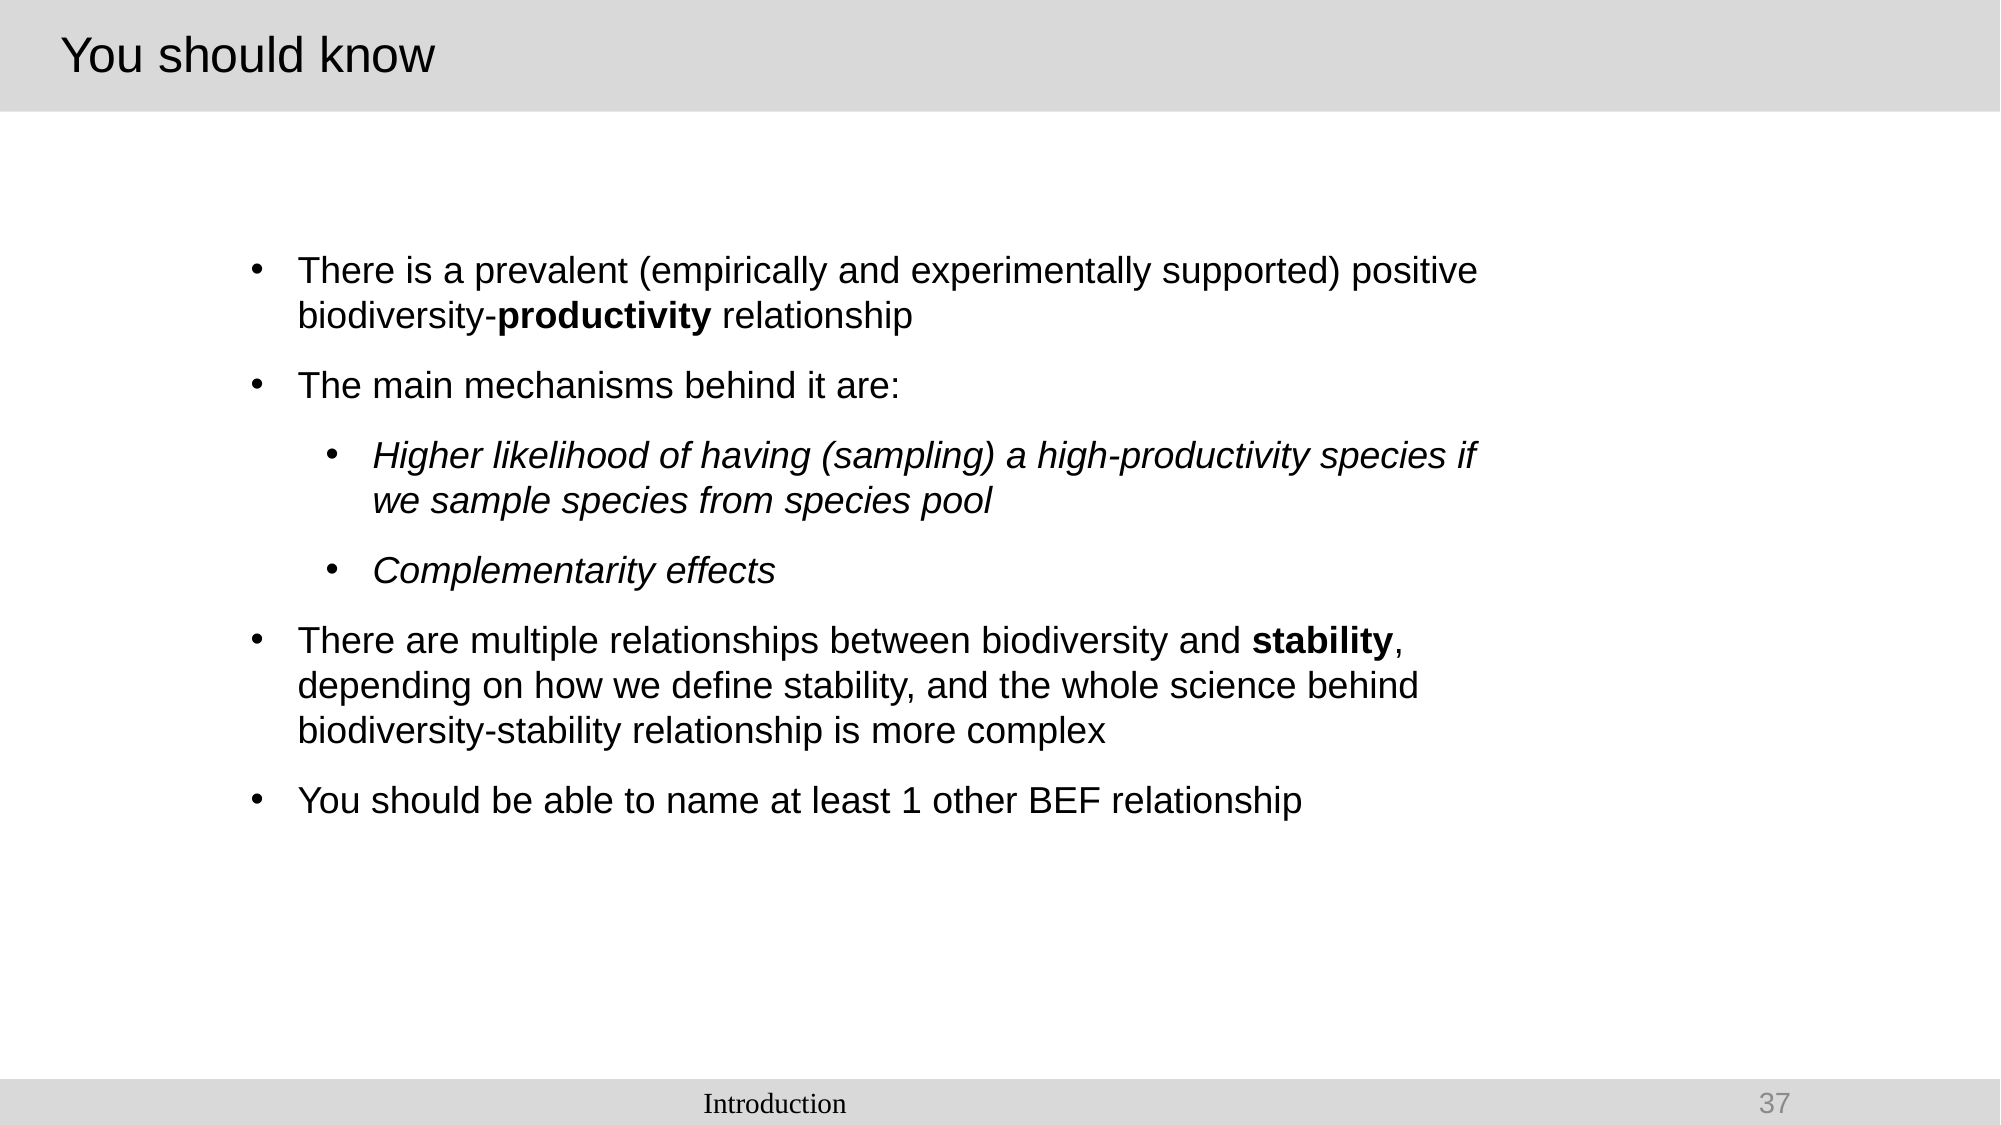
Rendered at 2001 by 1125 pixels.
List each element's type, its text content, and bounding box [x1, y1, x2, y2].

title You should know [0, 0, 2000, 112]
text_box There is a prevalent (empirically and experimentally supported) positive biodiversity-productivity relationship The main mechanisms behind it are: Higher likelihood of having (sampling) a high-productivity species if we sample species from species pool Complementarity effects There are multiple relationships between biodiversity and stability, depending on how we define stability, and the whole science behind biodiversity-stability relationship is more complex You should be able to name at least 1 other BEF relationship [235, 238, 1506, 829]
footer Introduction [0, 1079, 1550, 1125]
slide_number 37 [1550, 1079, 2000, 1125]
